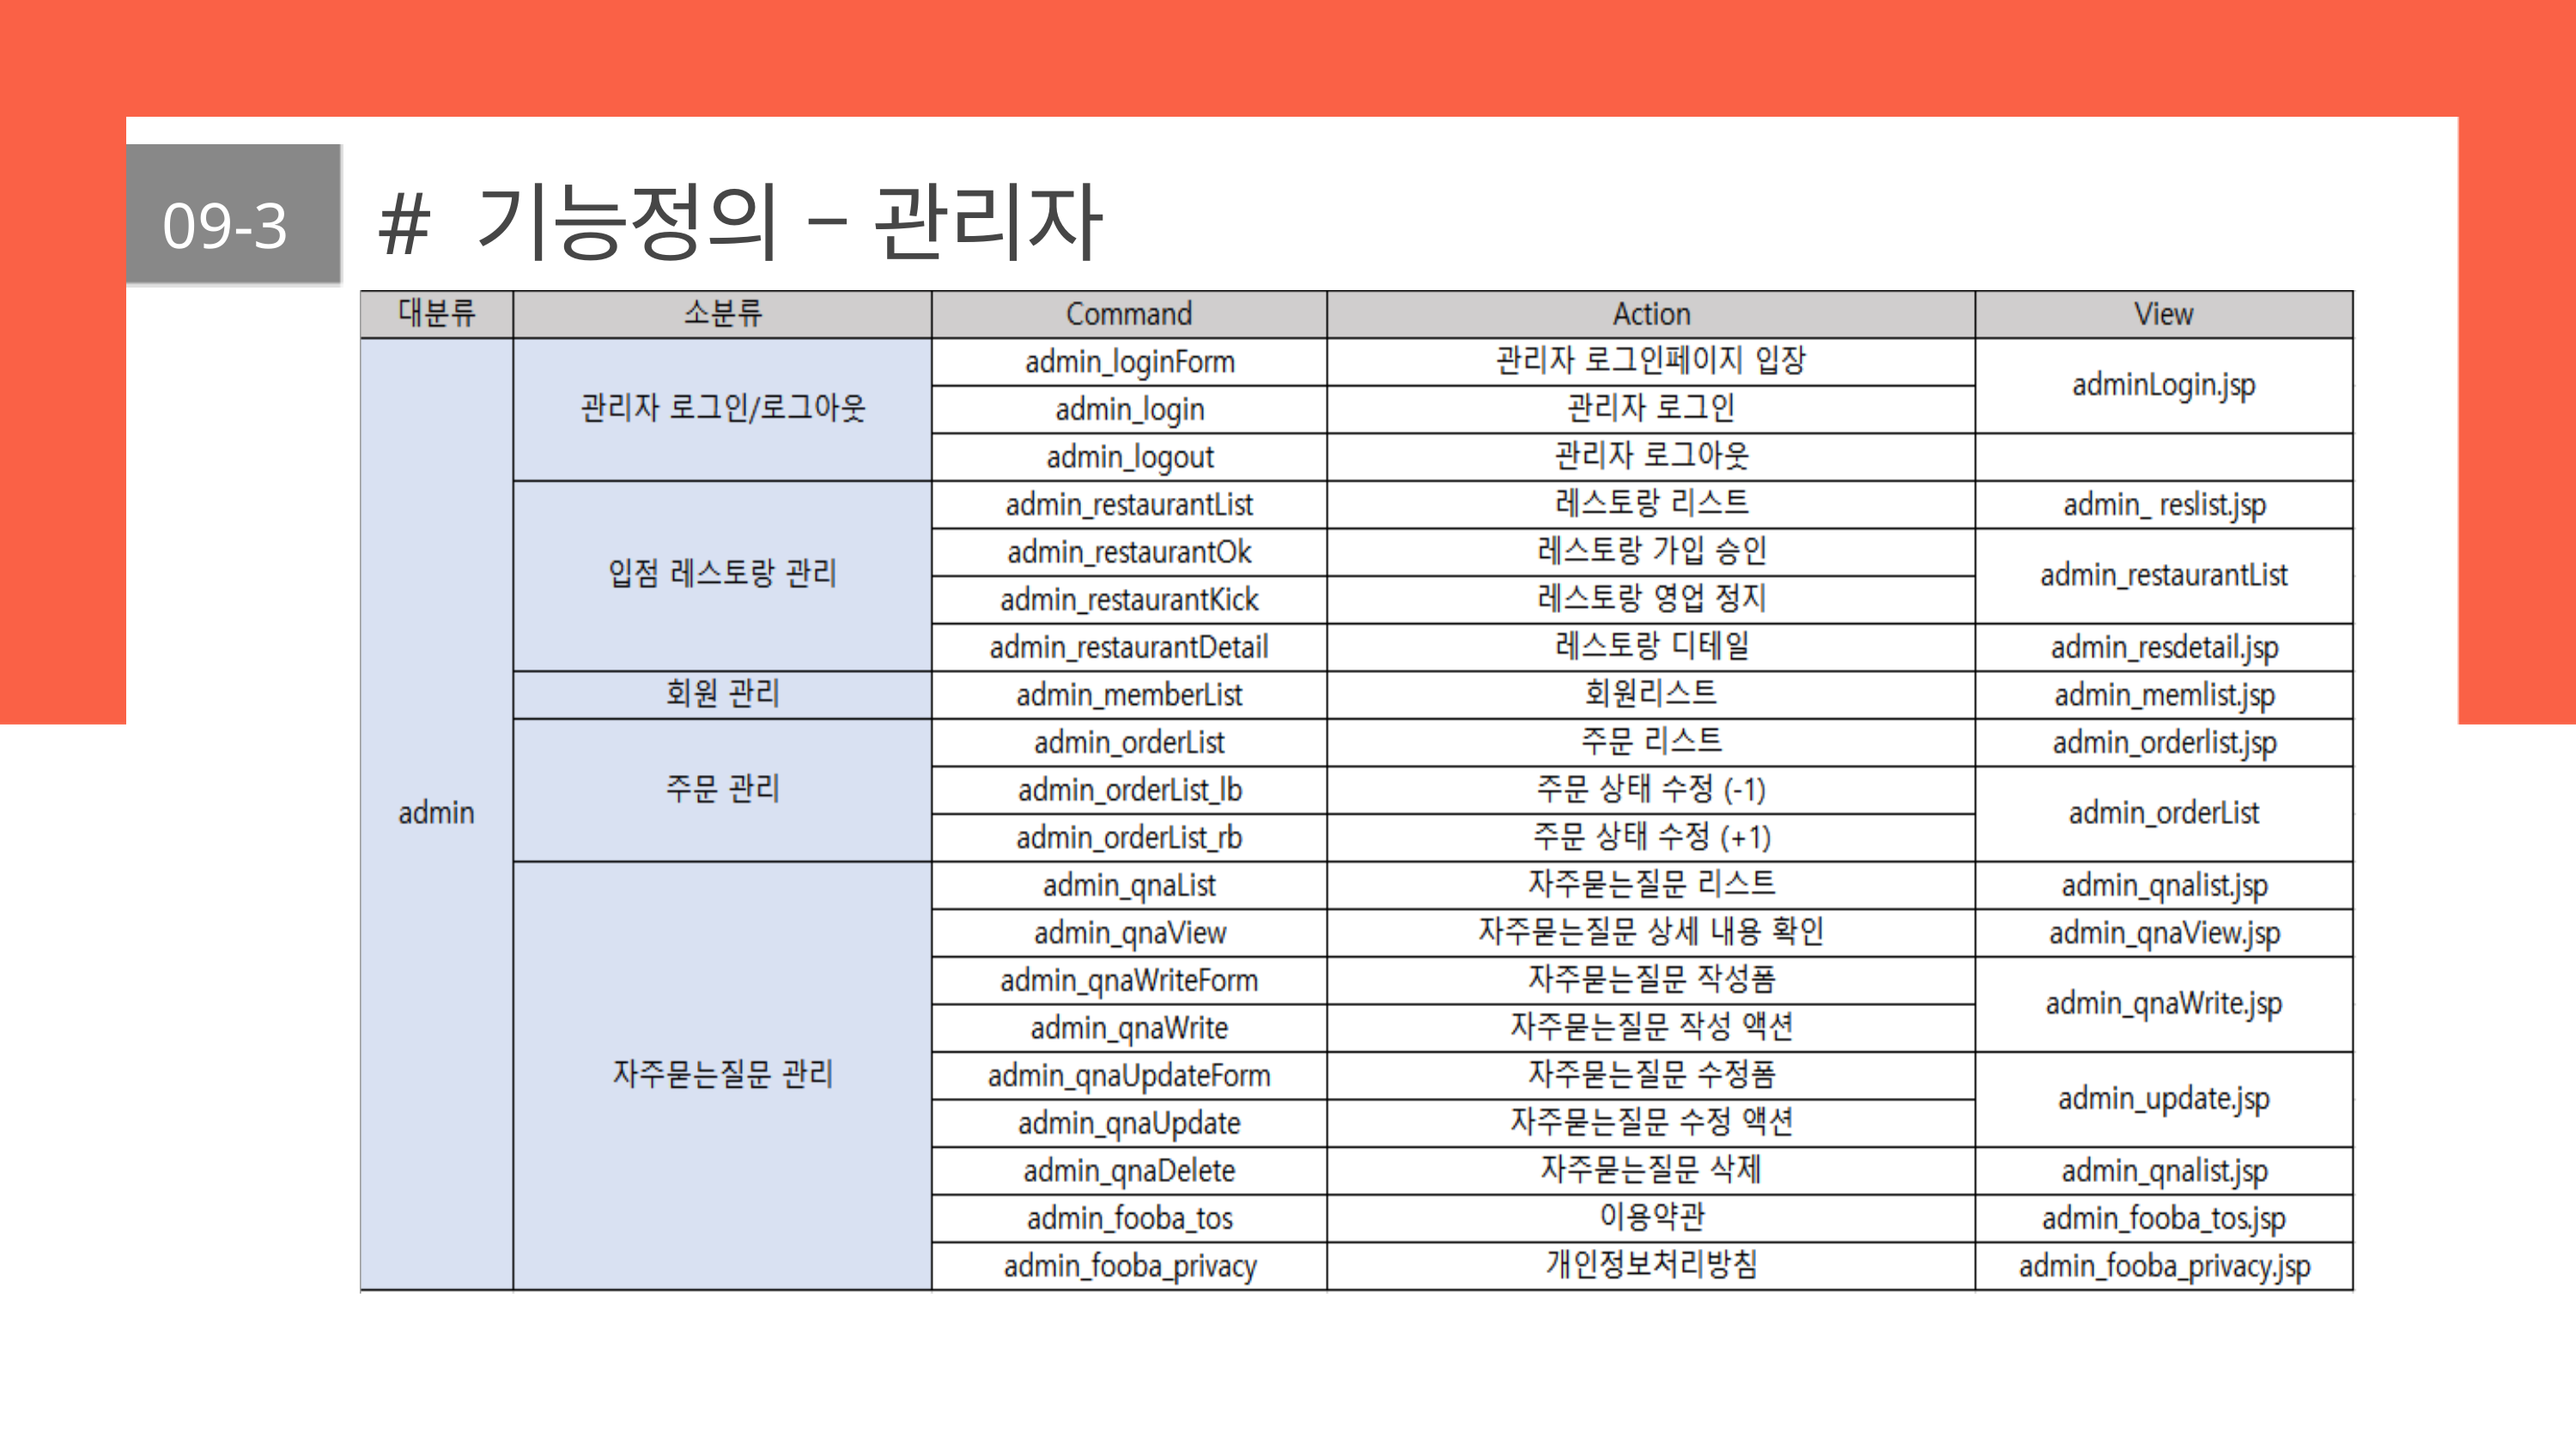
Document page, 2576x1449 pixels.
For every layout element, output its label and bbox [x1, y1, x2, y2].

text_box [126, 144, 343, 288]
picture [126, 117, 2459, 1331]
text_box [0, 0, 2576, 724]
